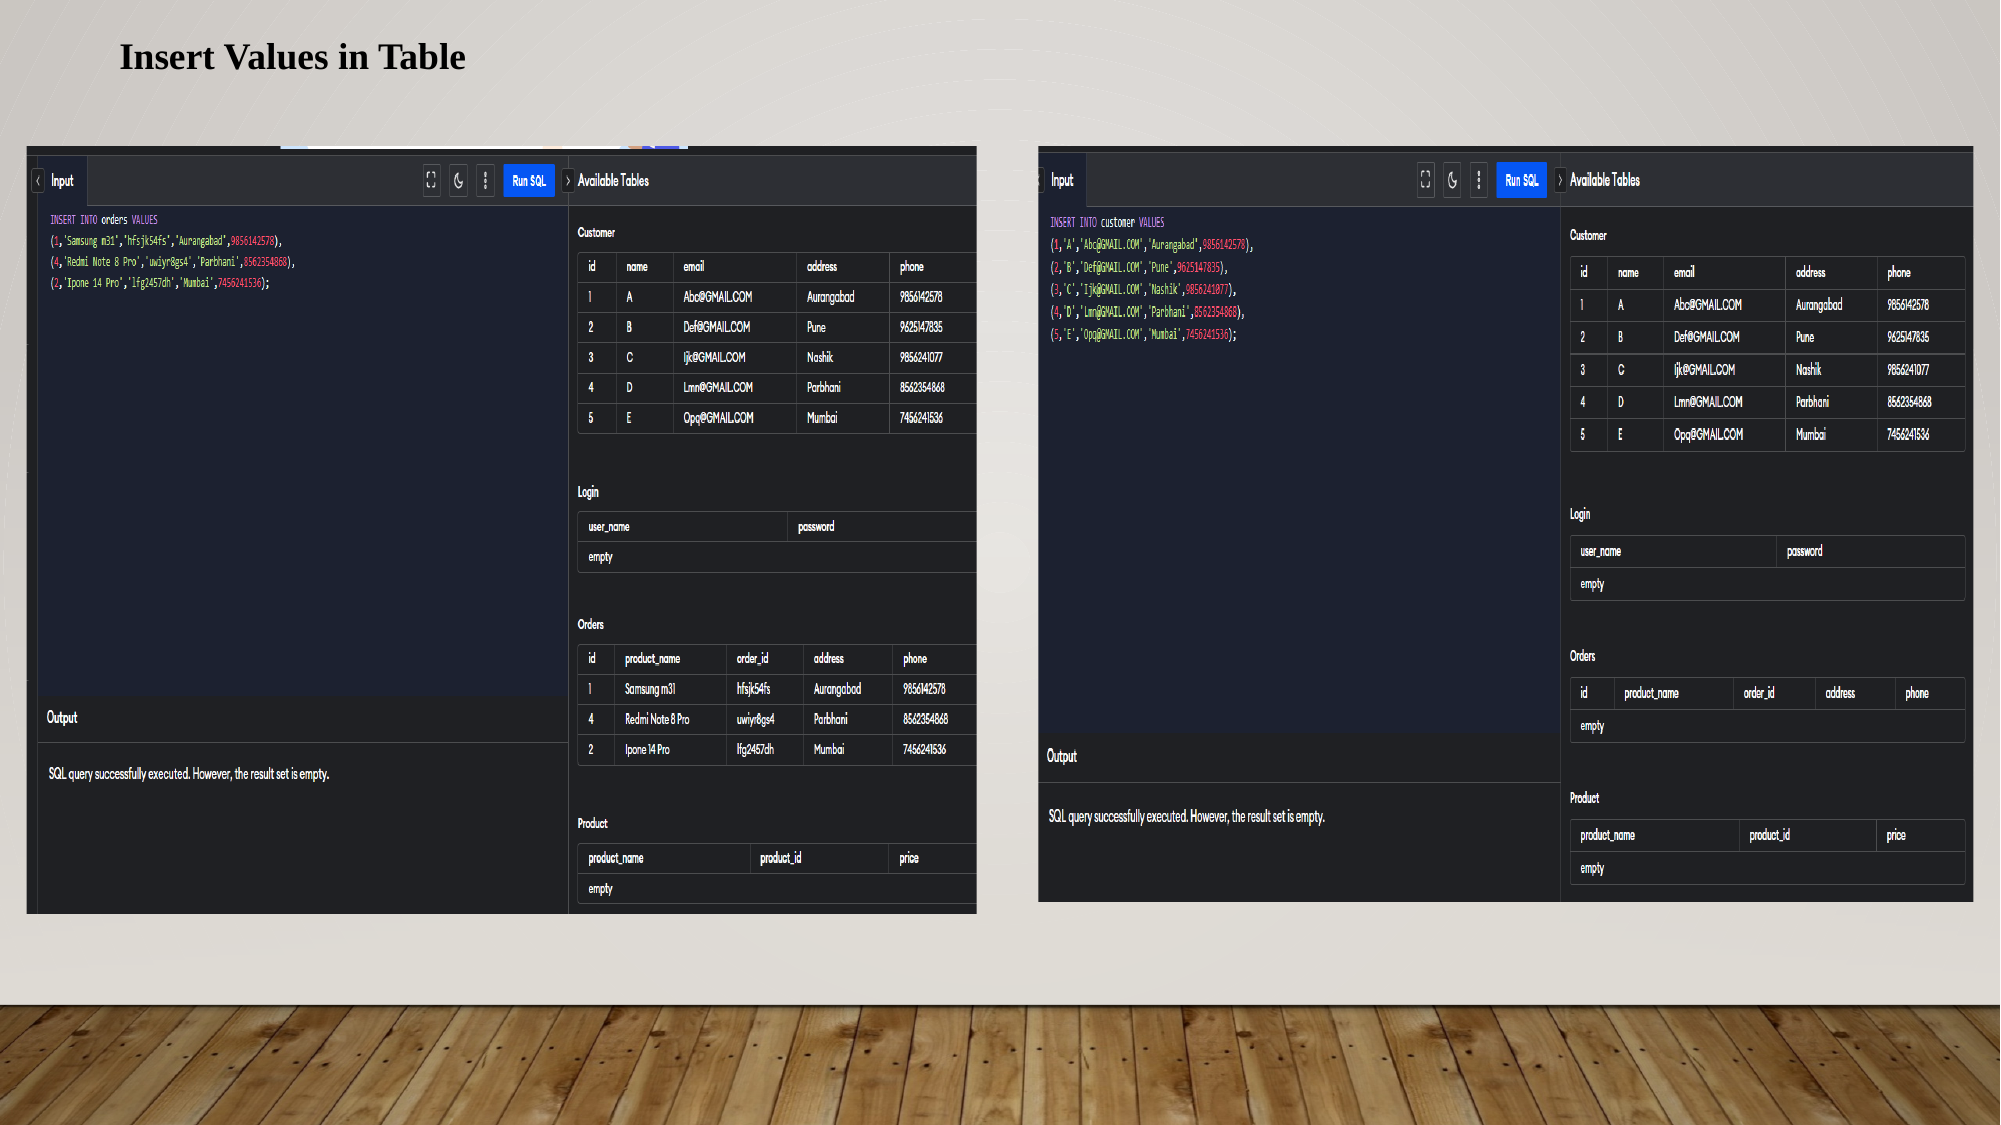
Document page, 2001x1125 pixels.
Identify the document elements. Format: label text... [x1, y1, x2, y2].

picture [1038, 146, 1974, 902]
text_box Insert Values in Table [92, 24, 1093, 85]
picture [26, 146, 977, 914]
picture [0, 1005, 2000, 1125]
